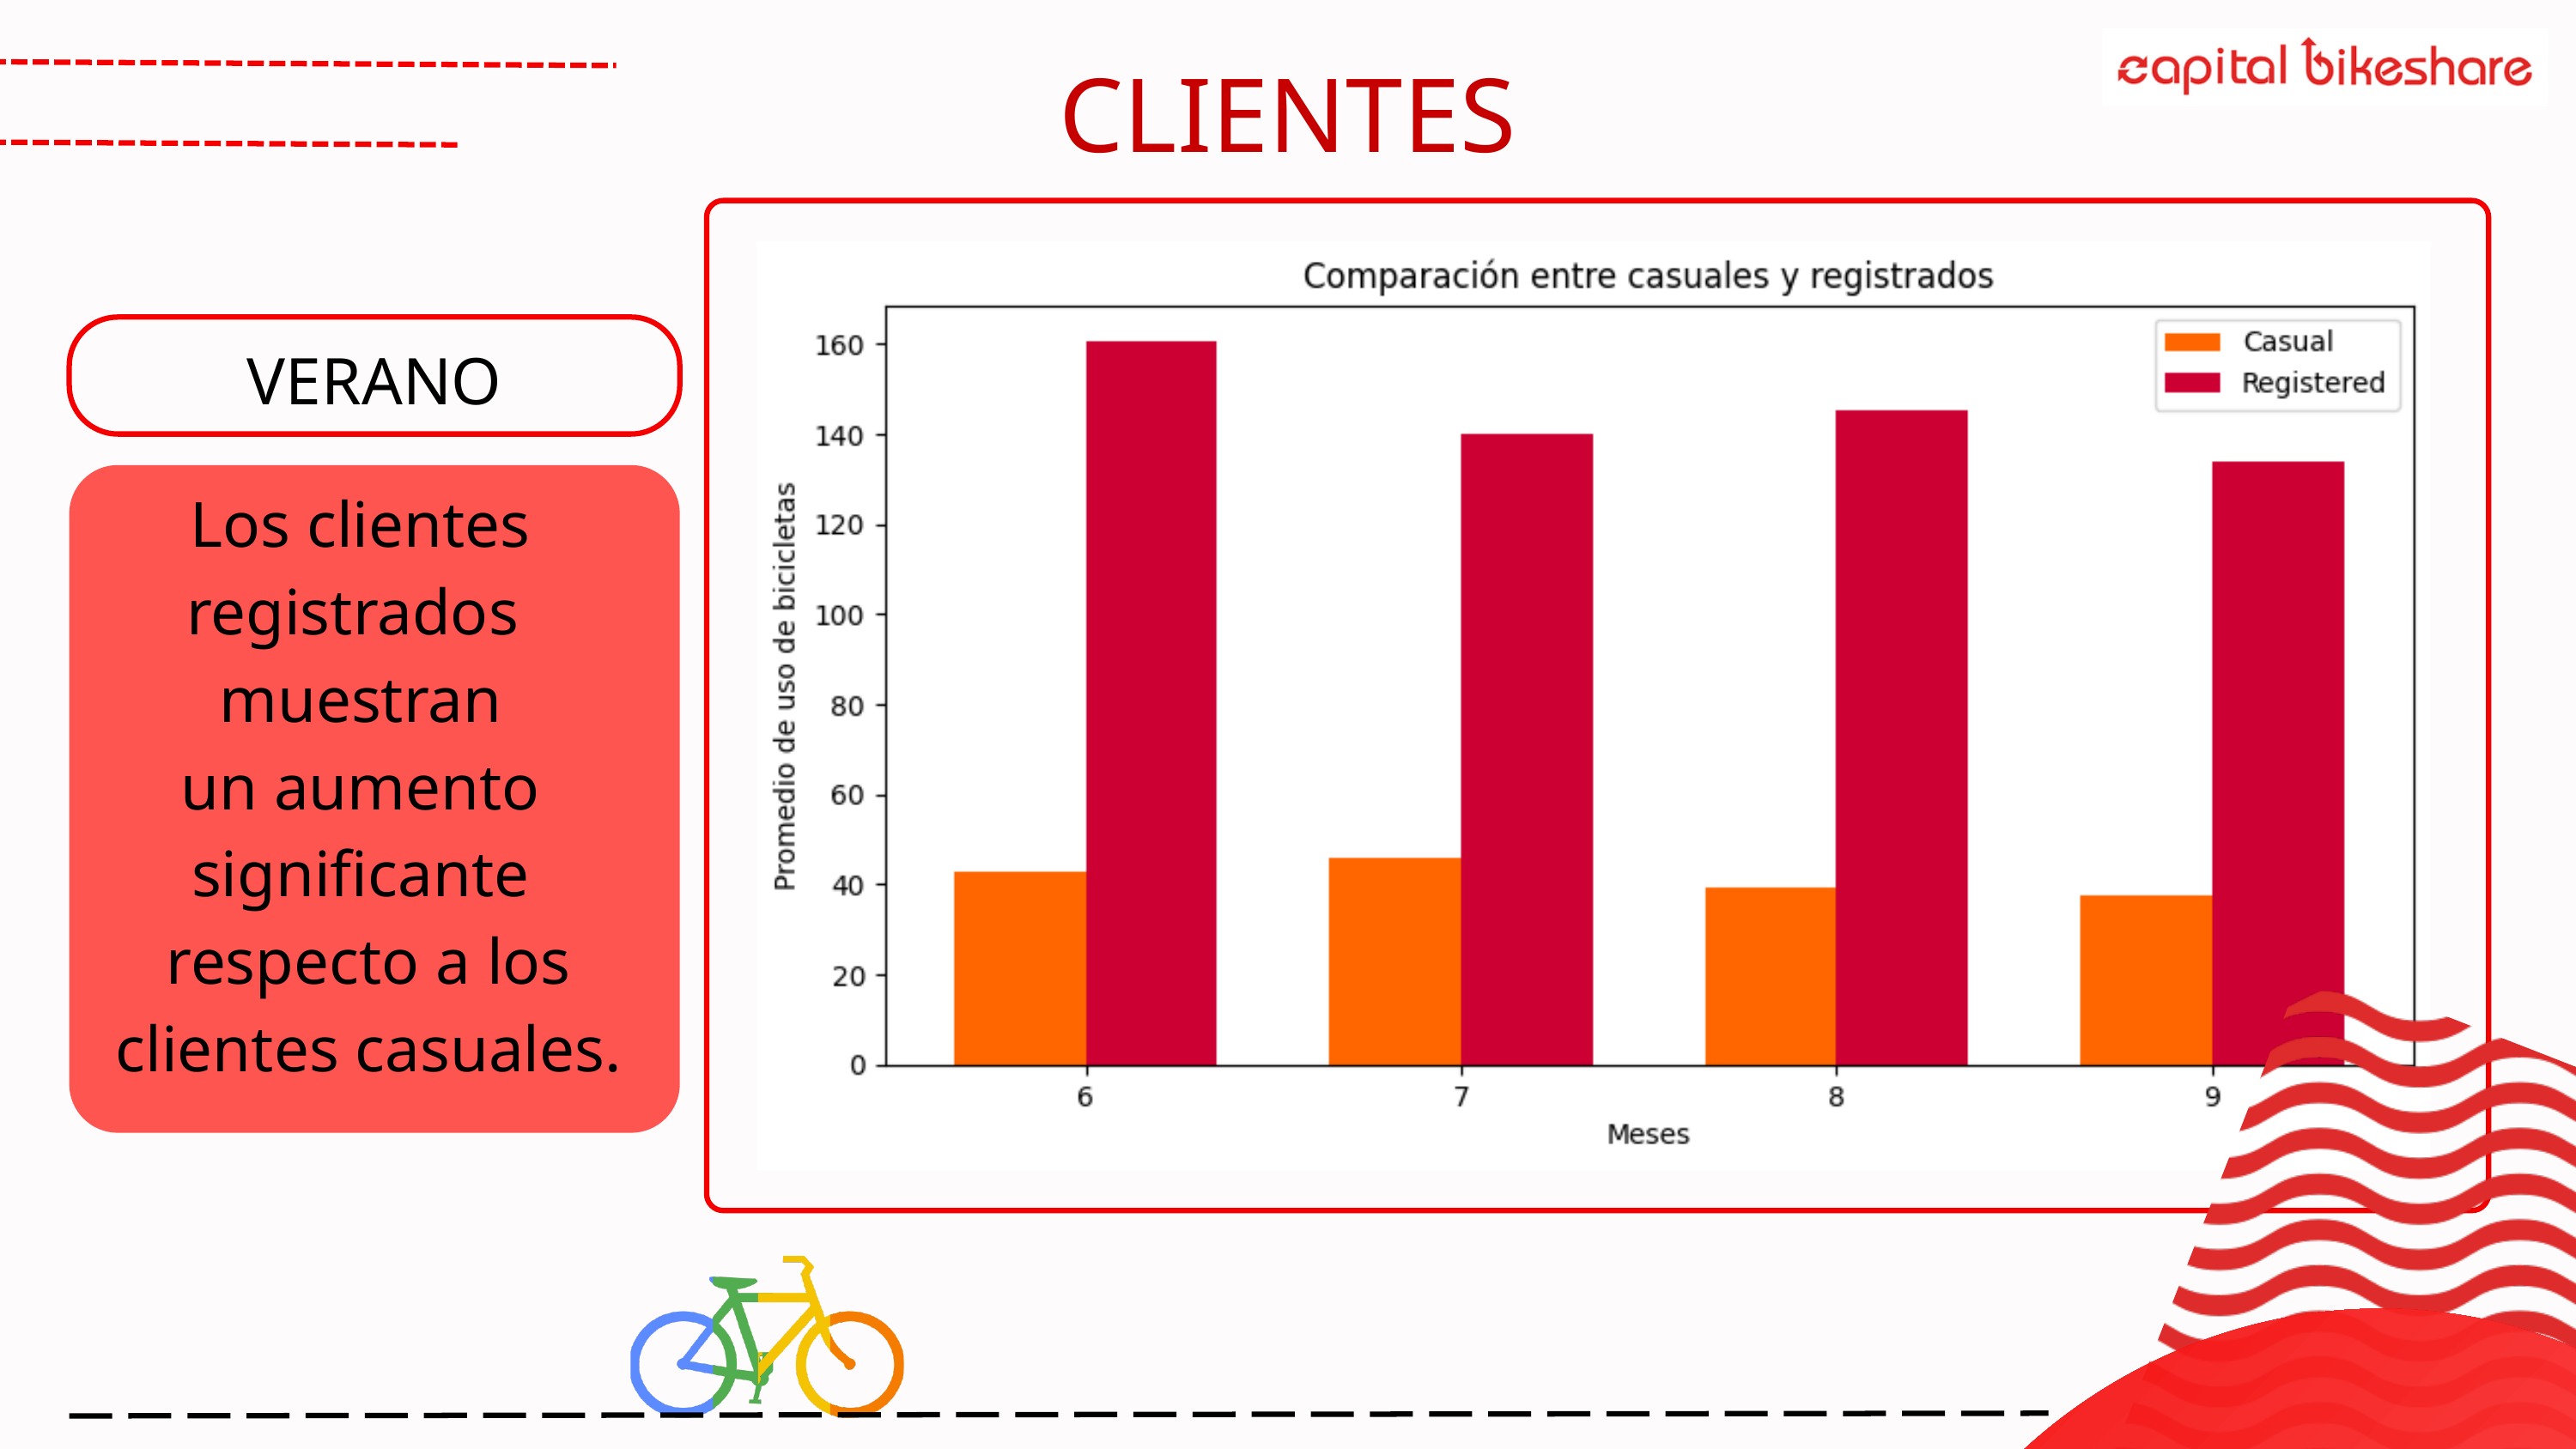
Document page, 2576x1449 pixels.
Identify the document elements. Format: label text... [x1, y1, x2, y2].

text_box [2102, 28, 2549, 106]
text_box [630, 1255, 904, 1418]
text_box CLIENTES [1053, 30, 1523, 173]
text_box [706, 200, 2489, 1211]
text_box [69, 464, 680, 1133]
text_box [1767, 1010, 2576, 1449]
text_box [69, 317, 680, 434]
